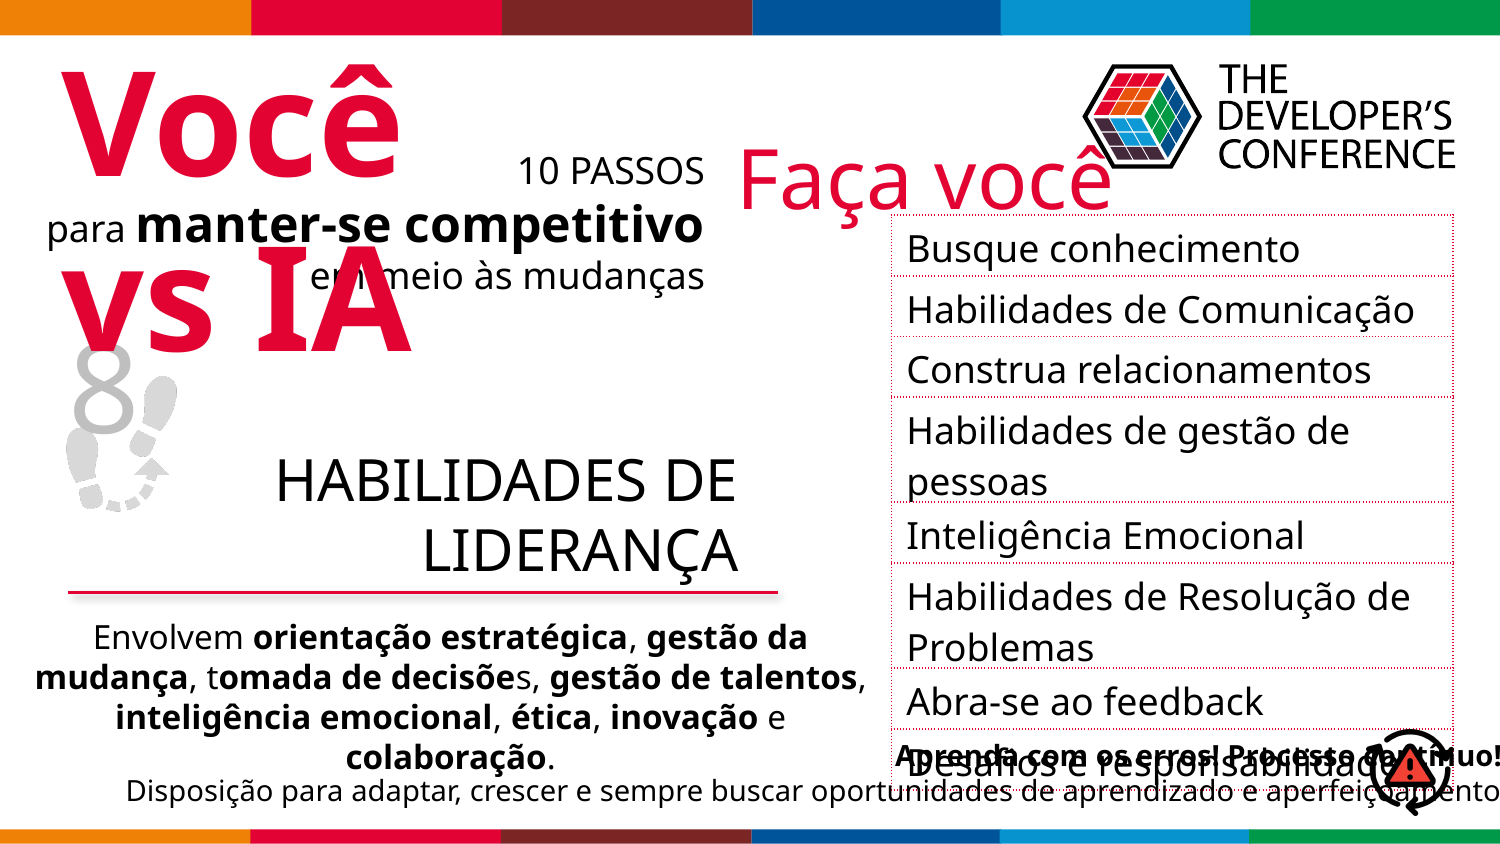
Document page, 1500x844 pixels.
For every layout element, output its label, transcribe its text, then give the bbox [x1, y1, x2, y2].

text_box Envolvem orientação estratégica, gestão da mudança, tomada de decisões, gestão de talentos, inteligência emocional, ética, inovação e colaboração. [9, 608, 892, 784]
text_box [46, 23, 695, 307]
table_cell Construa relacionamentos [892, 336, 1453, 397]
text_box Faça você [721, 118, 1130, 234]
text_box 8 [54, 315, 156, 367]
picture [46, 368, 198, 520]
table_cell Habilidades de gestão de pessoas [892, 397, 1453, 502]
text_box HABILIDADES DE LIDERANÇA [146, 435, 754, 590]
table_cell Habilidades de Resolução de Problemas [892, 563, 1453, 668]
text_box Aprenda com os erros! Processo contínuo! Disposição para adaptar, crescer e sempre buscar oportunidades de aprendizado e aperfeiçoamento [110, 729, 1364, 815]
text_box Aprenda com os erros! Processo contínuo! Disposição para adaptar, crescer e sempre buscar oportunidades de aprendizado e aperfeiçoamento [1454, 729, 1500, 815]
picture [1366, 729, 1454, 817]
table_cell Abra-se ao feedback [892, 668, 1453, 729]
table_cell Inteligência Emocional [892, 502, 1453, 563]
table_header Busque conhecimento [892, 215, 1453, 276]
table_cell Habilidades de Comunicação [892, 276, 1453, 336]
